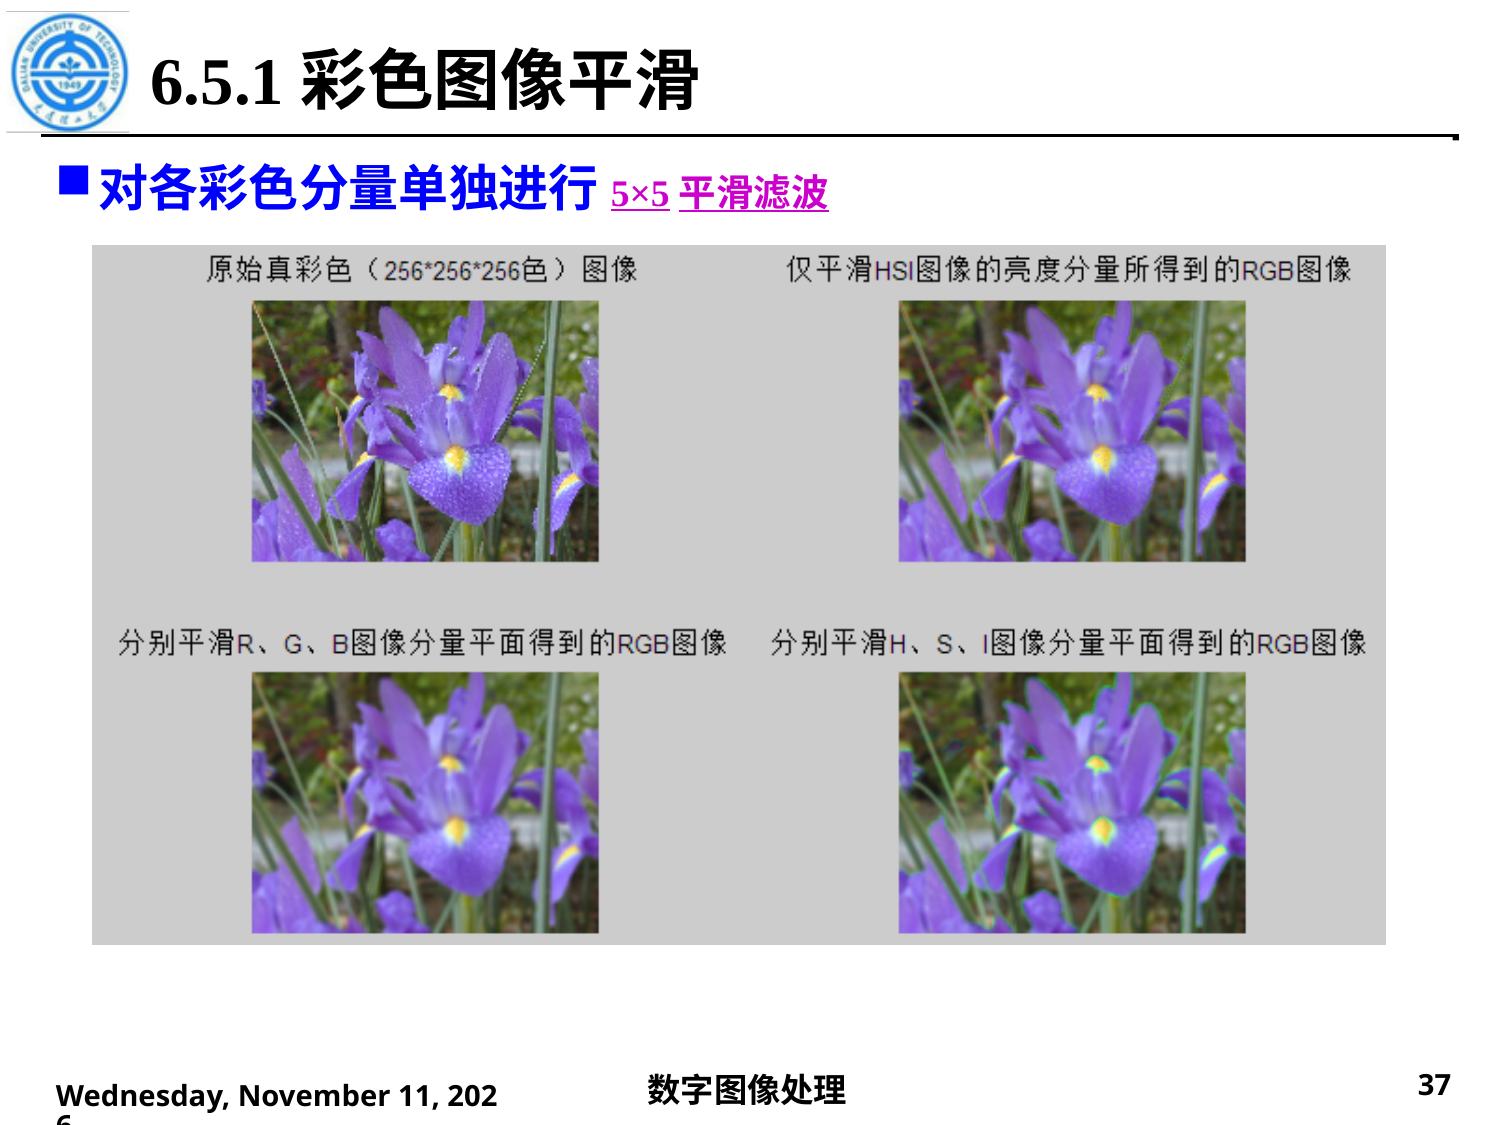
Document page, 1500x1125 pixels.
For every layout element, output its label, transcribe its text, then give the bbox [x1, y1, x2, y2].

text_box 对各彩色分量单独进行5×5平滑滤波 [41, 137, 1453, 224]
picture [91, 245, 1386, 945]
picture [6, 10, 130, 136]
text_box 6.5.1彩色图像平滑 [135, 30, 1193, 126]
